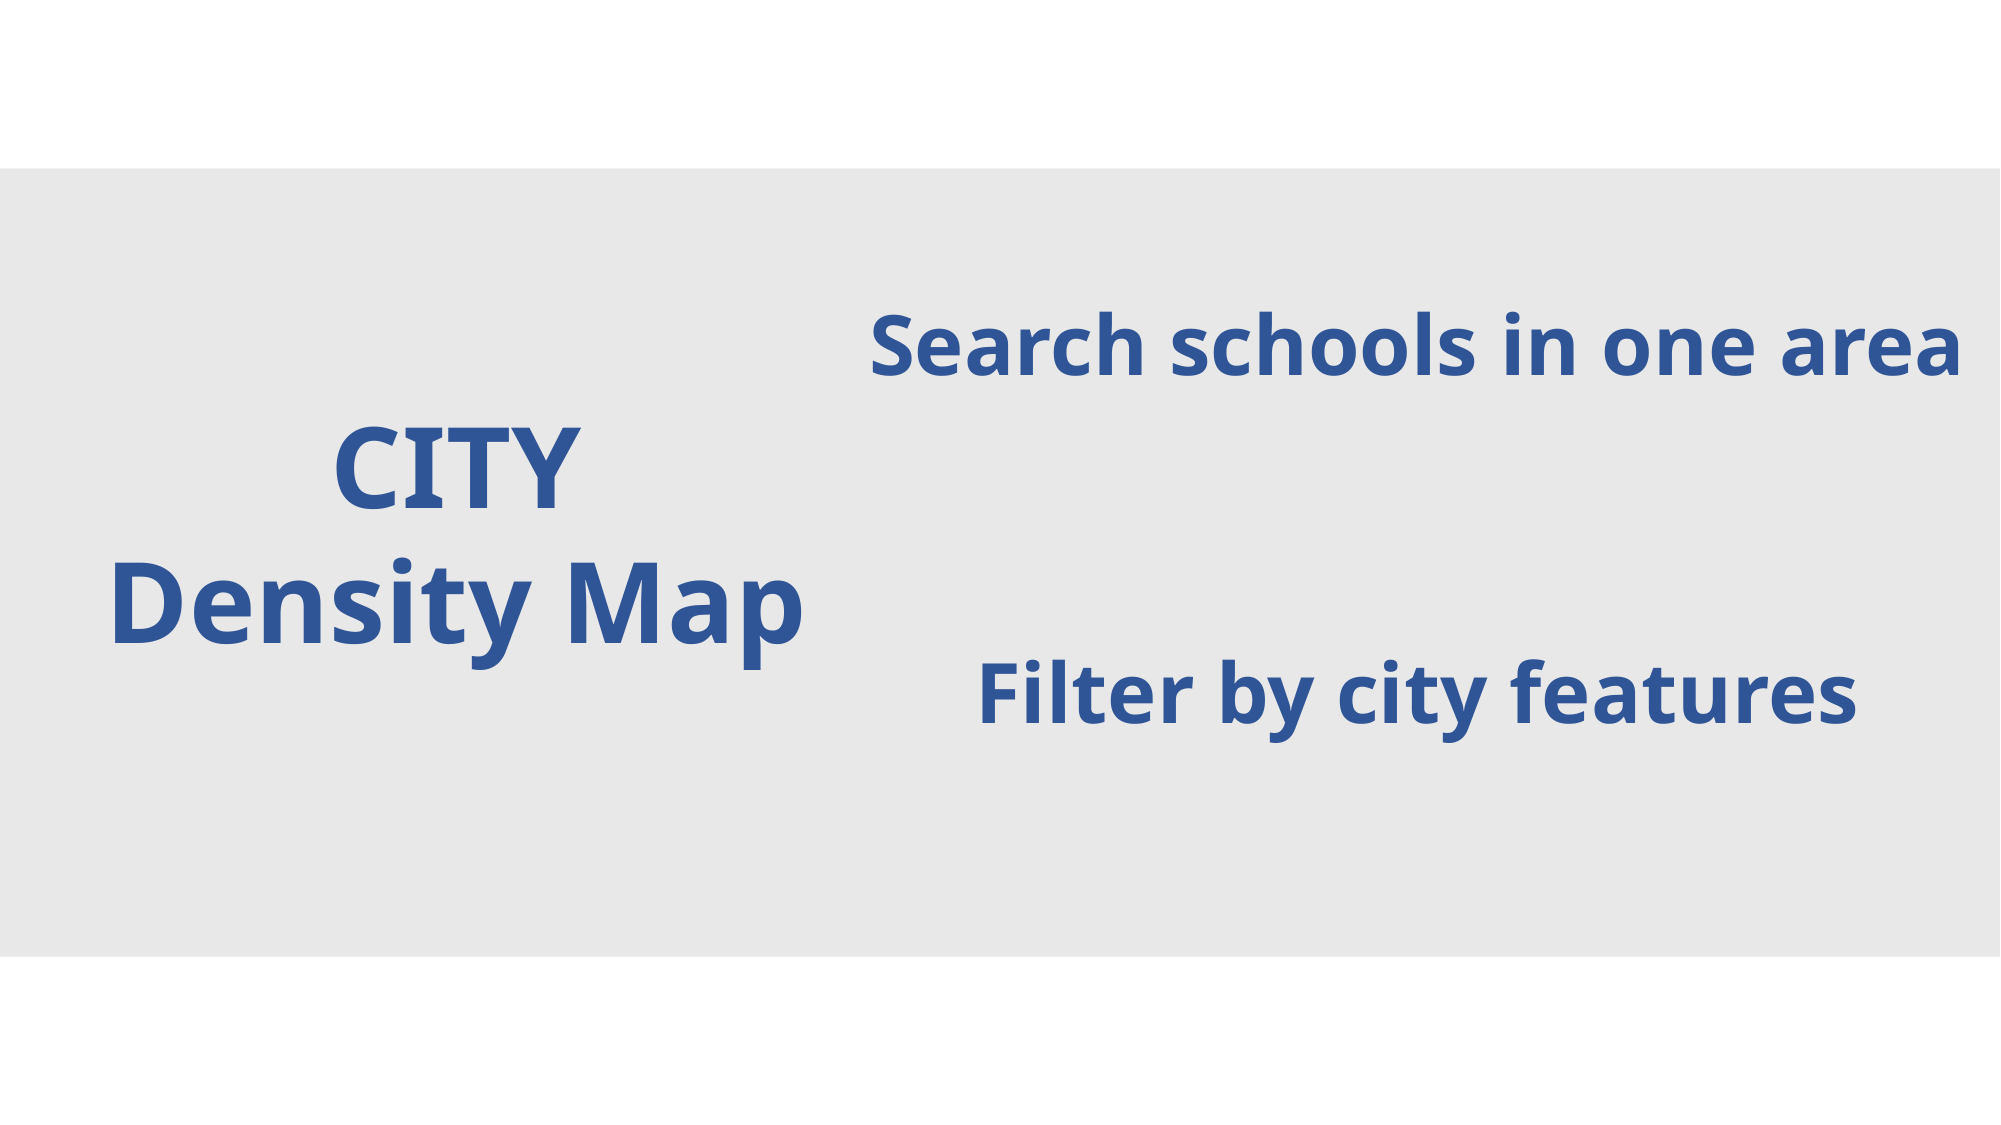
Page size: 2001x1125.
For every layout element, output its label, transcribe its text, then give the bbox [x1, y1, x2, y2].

text_box Search schools in one area [835, 284, 2000, 400]
text_box [0, 167, 2000, 389]
text_box CITY Density Map [0, 389, 913, 674]
text_box [0, 400, 2000, 958]
text_box Filter by city features [886, 632, 1949, 748]
